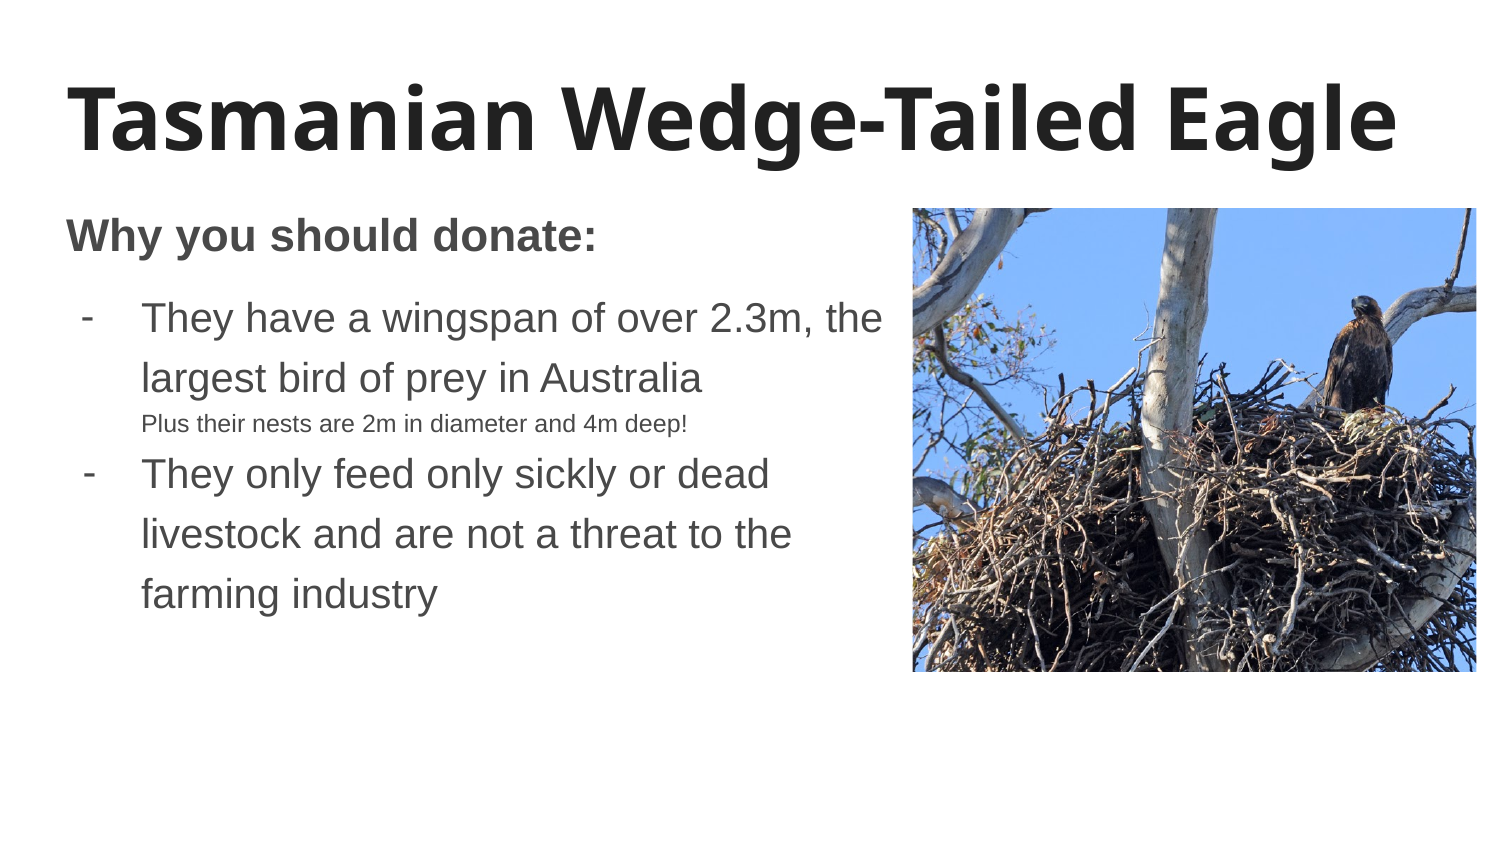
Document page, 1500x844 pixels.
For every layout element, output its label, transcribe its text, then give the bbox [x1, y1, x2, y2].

list Why you should donate: They have a wingspan of over 2.3m, the largest bird of prey in Australia Plus their nests are 2m in diameter and 4m deep! They only feed only sickly or dead livestock and are not a threat to the farming industry [51, 179, 913, 728]
picture [912, 207, 1477, 672]
title Tasmanian Wedge-Tailed Eagle [51, 48, 1449, 180]
